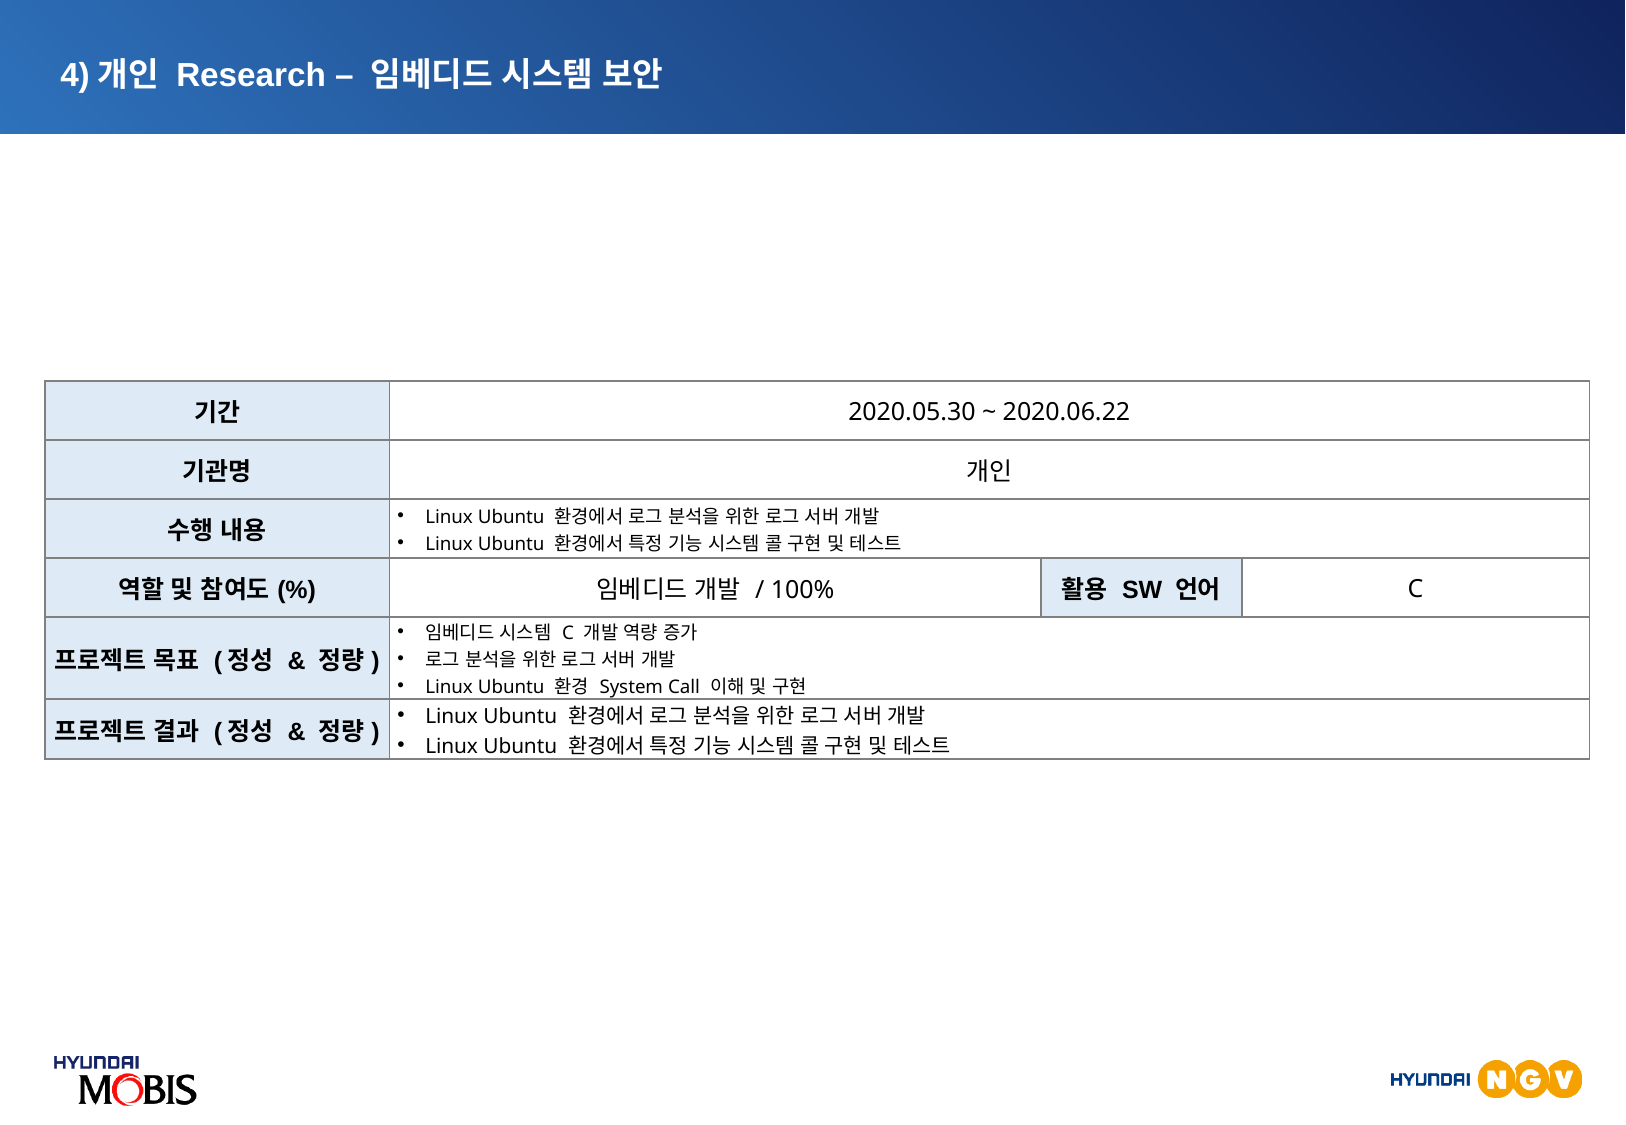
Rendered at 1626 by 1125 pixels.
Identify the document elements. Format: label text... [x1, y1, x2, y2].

table_cell 수행 내용 [46, 500, 389, 557]
table_cell 임베디드 개발 / 100% [390, 559, 1040, 616]
table_cell 임베디드 시스템 C 개발 역량 증가 로그 분석을 위한 로그 서버 개발 Linux Ubuntu 환경 System Call 이해 및 구현 [390, 618, 1589, 698]
table_cell Linux Ubuntu 환경에서 로그 분석을 위한 로그 서버 개발 Linux Ubuntu 환경에서 특정 기능 시스템 콜 구현 및 테스트 [390, 700, 1589, 758]
table_header 기간 [46, 382, 389, 439]
table_cell 활용 SW 언어 [1042, 559, 1241, 616]
table_cell 개인 [390, 441, 1589, 498]
table_cell 프로젝트 목표 (정성 & 정량) [46, 618, 389, 698]
table_cell 역할 및 참여도(%) [46, 559, 389, 616]
picture [1391, 1060, 1582, 1098]
table_cell 기관명 [46, 441, 389, 498]
text_box 4)개인 Research – 임베디드 시스템 보안 [44, 31, 1333, 116]
table_cell 프로젝트 결과 (정성 & 정량) [46, 700, 389, 758]
table_cell C [1243, 559, 1589, 616]
picture [26, 1037, 238, 1121]
table_cell Linux Ubuntu 환경에서 로그 분석을 위한 로그 서버 개발 Linux Ubuntu 환경에서 특정 기능 시스템 콜 구현 및 테스트 [390, 500, 1589, 557]
table_header 2020.05.30 ~ 2020.06.22 [390, 382, 1589, 439]
